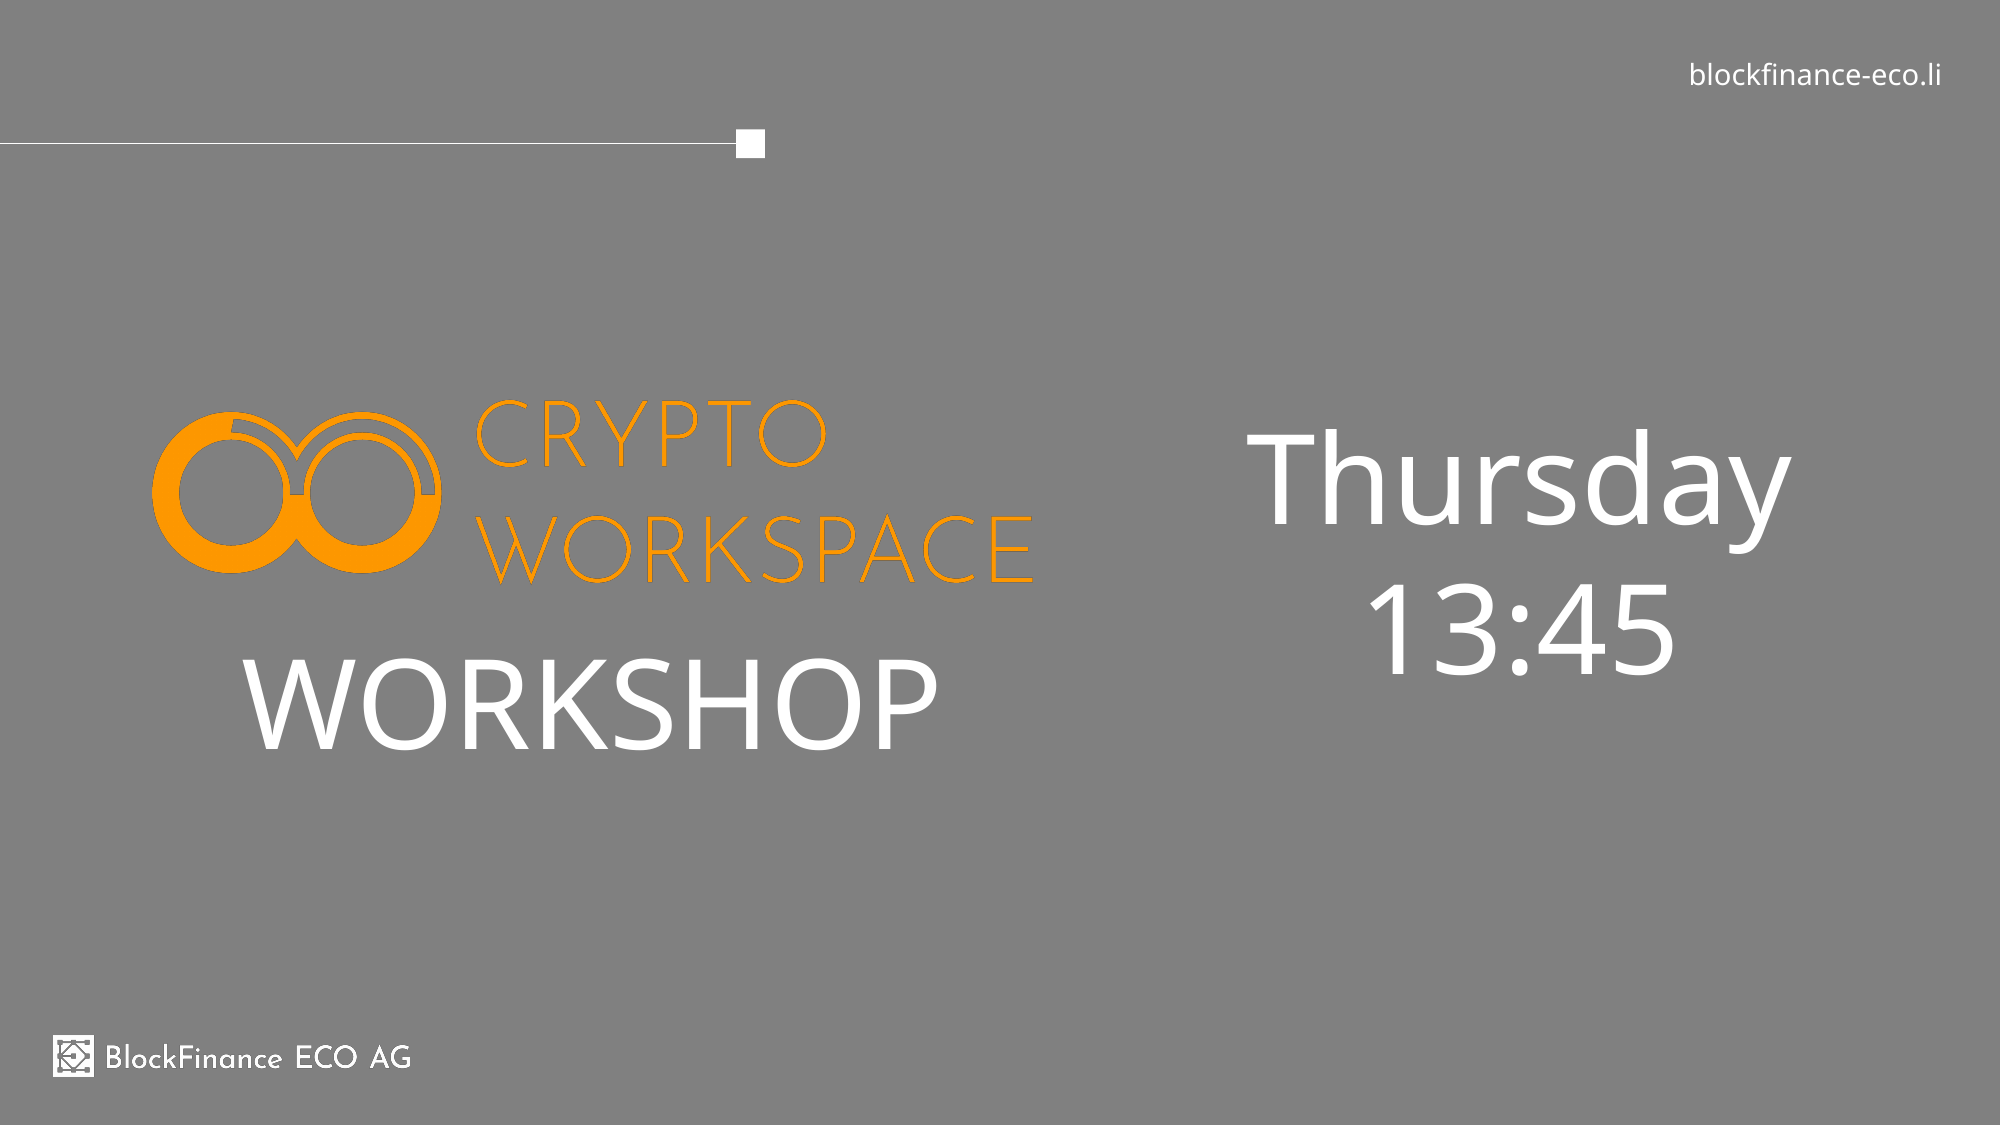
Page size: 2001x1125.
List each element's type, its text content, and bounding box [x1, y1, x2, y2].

picture [53, 1035, 410, 1077]
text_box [152, 391, 1033, 785]
text_box [735, 128, 766, 159]
text_box Thursday 13:45 [1192, 391, 1847, 707]
